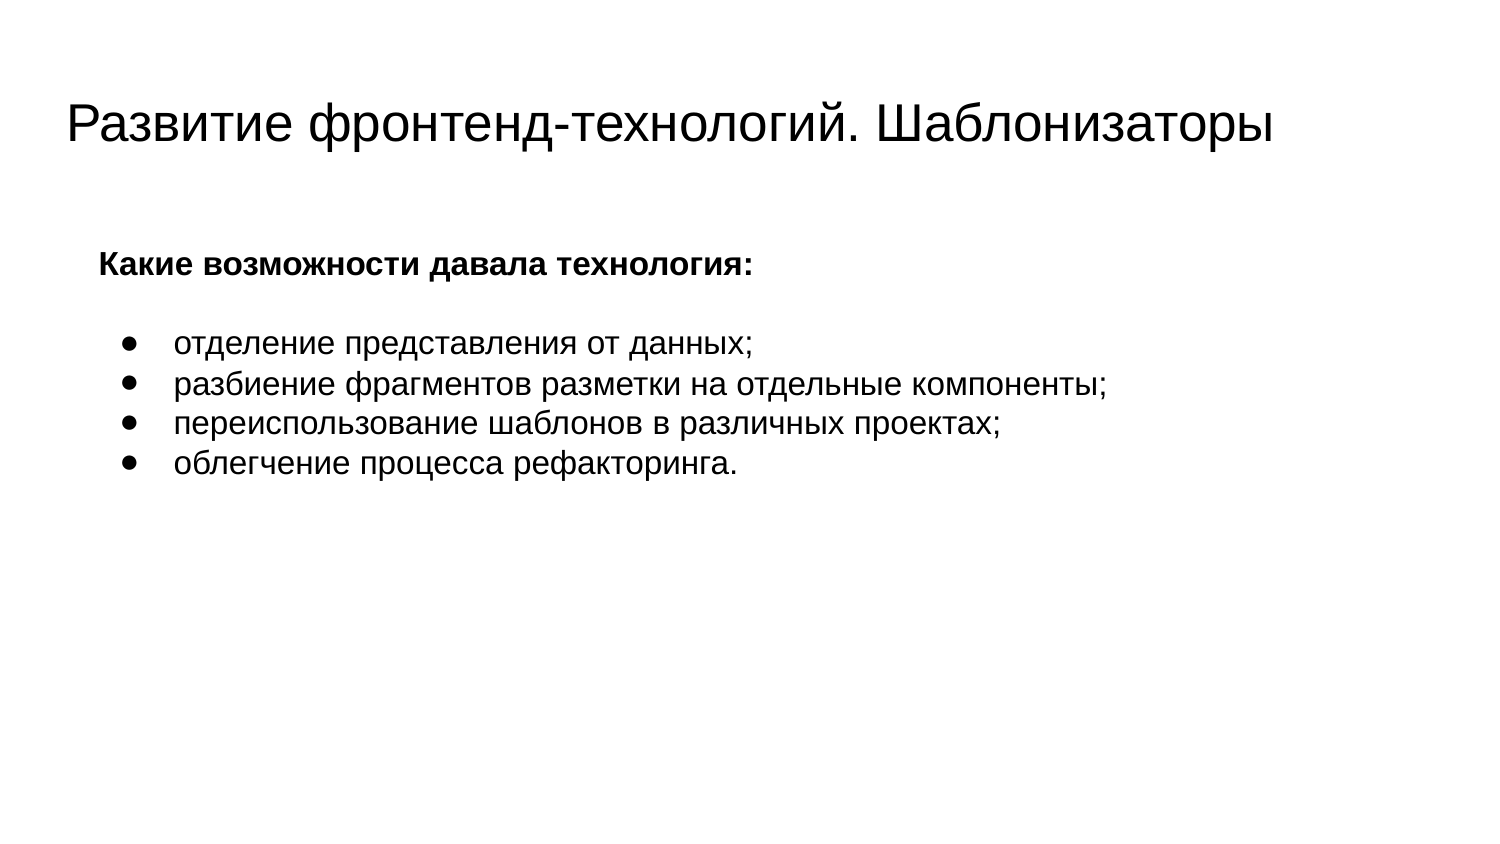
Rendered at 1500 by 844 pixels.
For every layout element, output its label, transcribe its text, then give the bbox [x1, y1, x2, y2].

text_box Какие возможности давала технология: отделение представления от данных; разбиение фрагментов разметки на отдельные компоненты; переиспользование шаблонов в различных проектах; облегчение процесса рефакторинга. [83, 226, 1348, 542]
title Развитие фронтенд-технологий. Шаблонизаторы [51, 72, 1449, 167]
